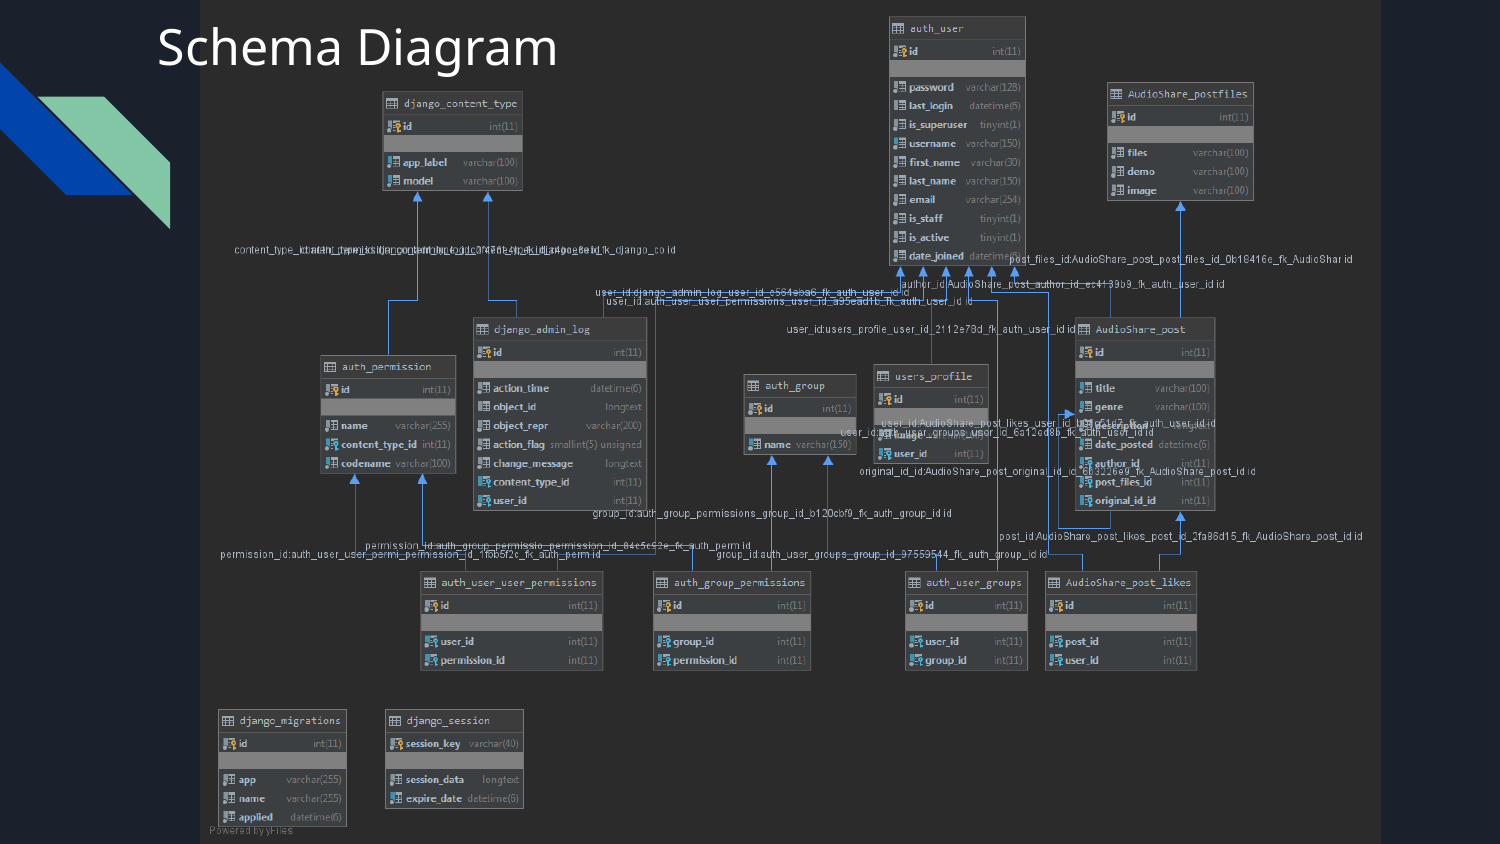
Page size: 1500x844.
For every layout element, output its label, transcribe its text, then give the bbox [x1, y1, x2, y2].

title Schema Diagram [142, 0, 197, 150]
picture [199, 0, 1381, 844]
